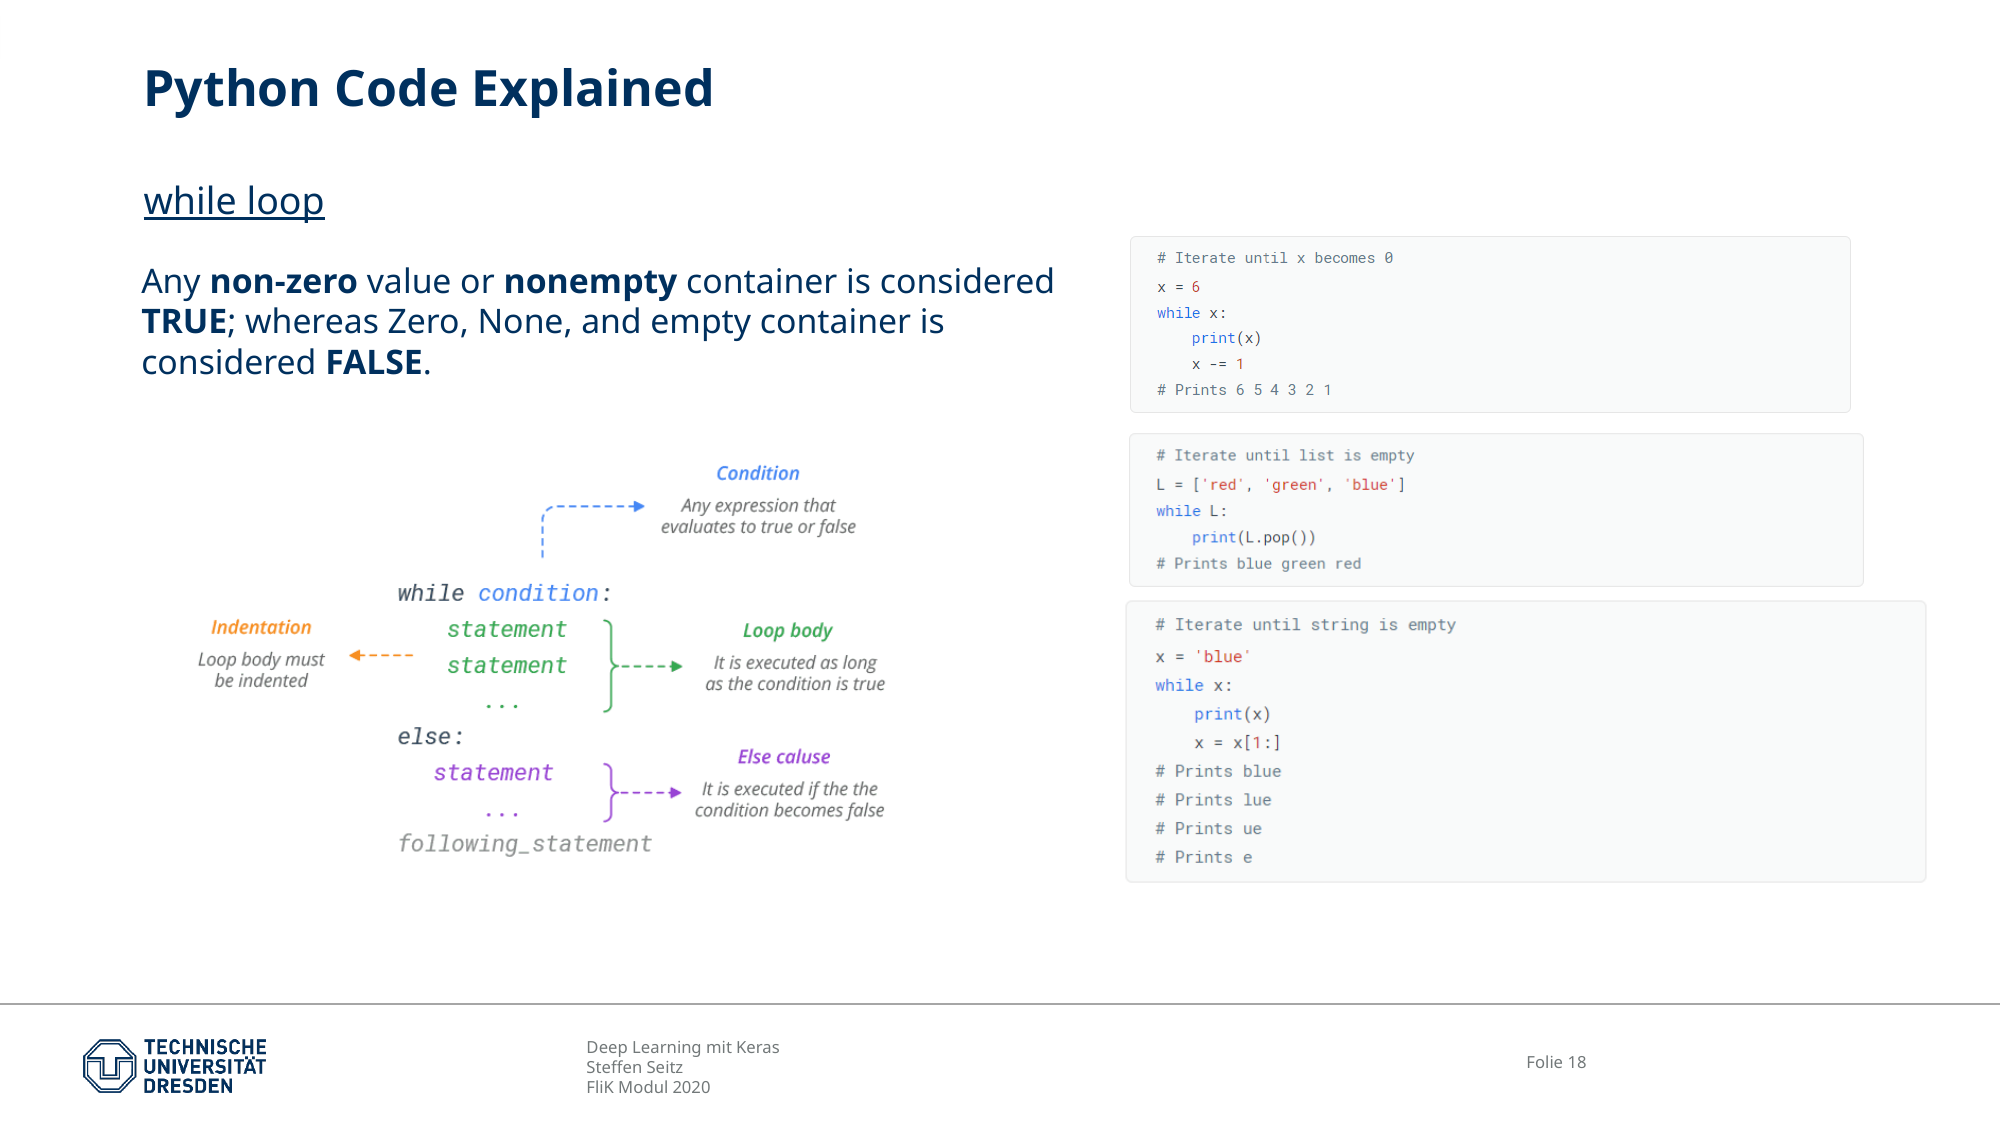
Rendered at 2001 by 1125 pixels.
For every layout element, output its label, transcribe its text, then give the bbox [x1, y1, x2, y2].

text_box [25, 0, 507, 134]
title Python Code Explained while loop [143, 56, 833, 169]
picture [83, 1039, 266, 1093]
text_box Any non-zero value or nonempty container is considered TRUE; whereas Zero, None, and empty container is considered FALSE. [126, 252, 1075, 389]
picture [1119, 228, 1932, 886]
picture [183, 449, 900, 860]
